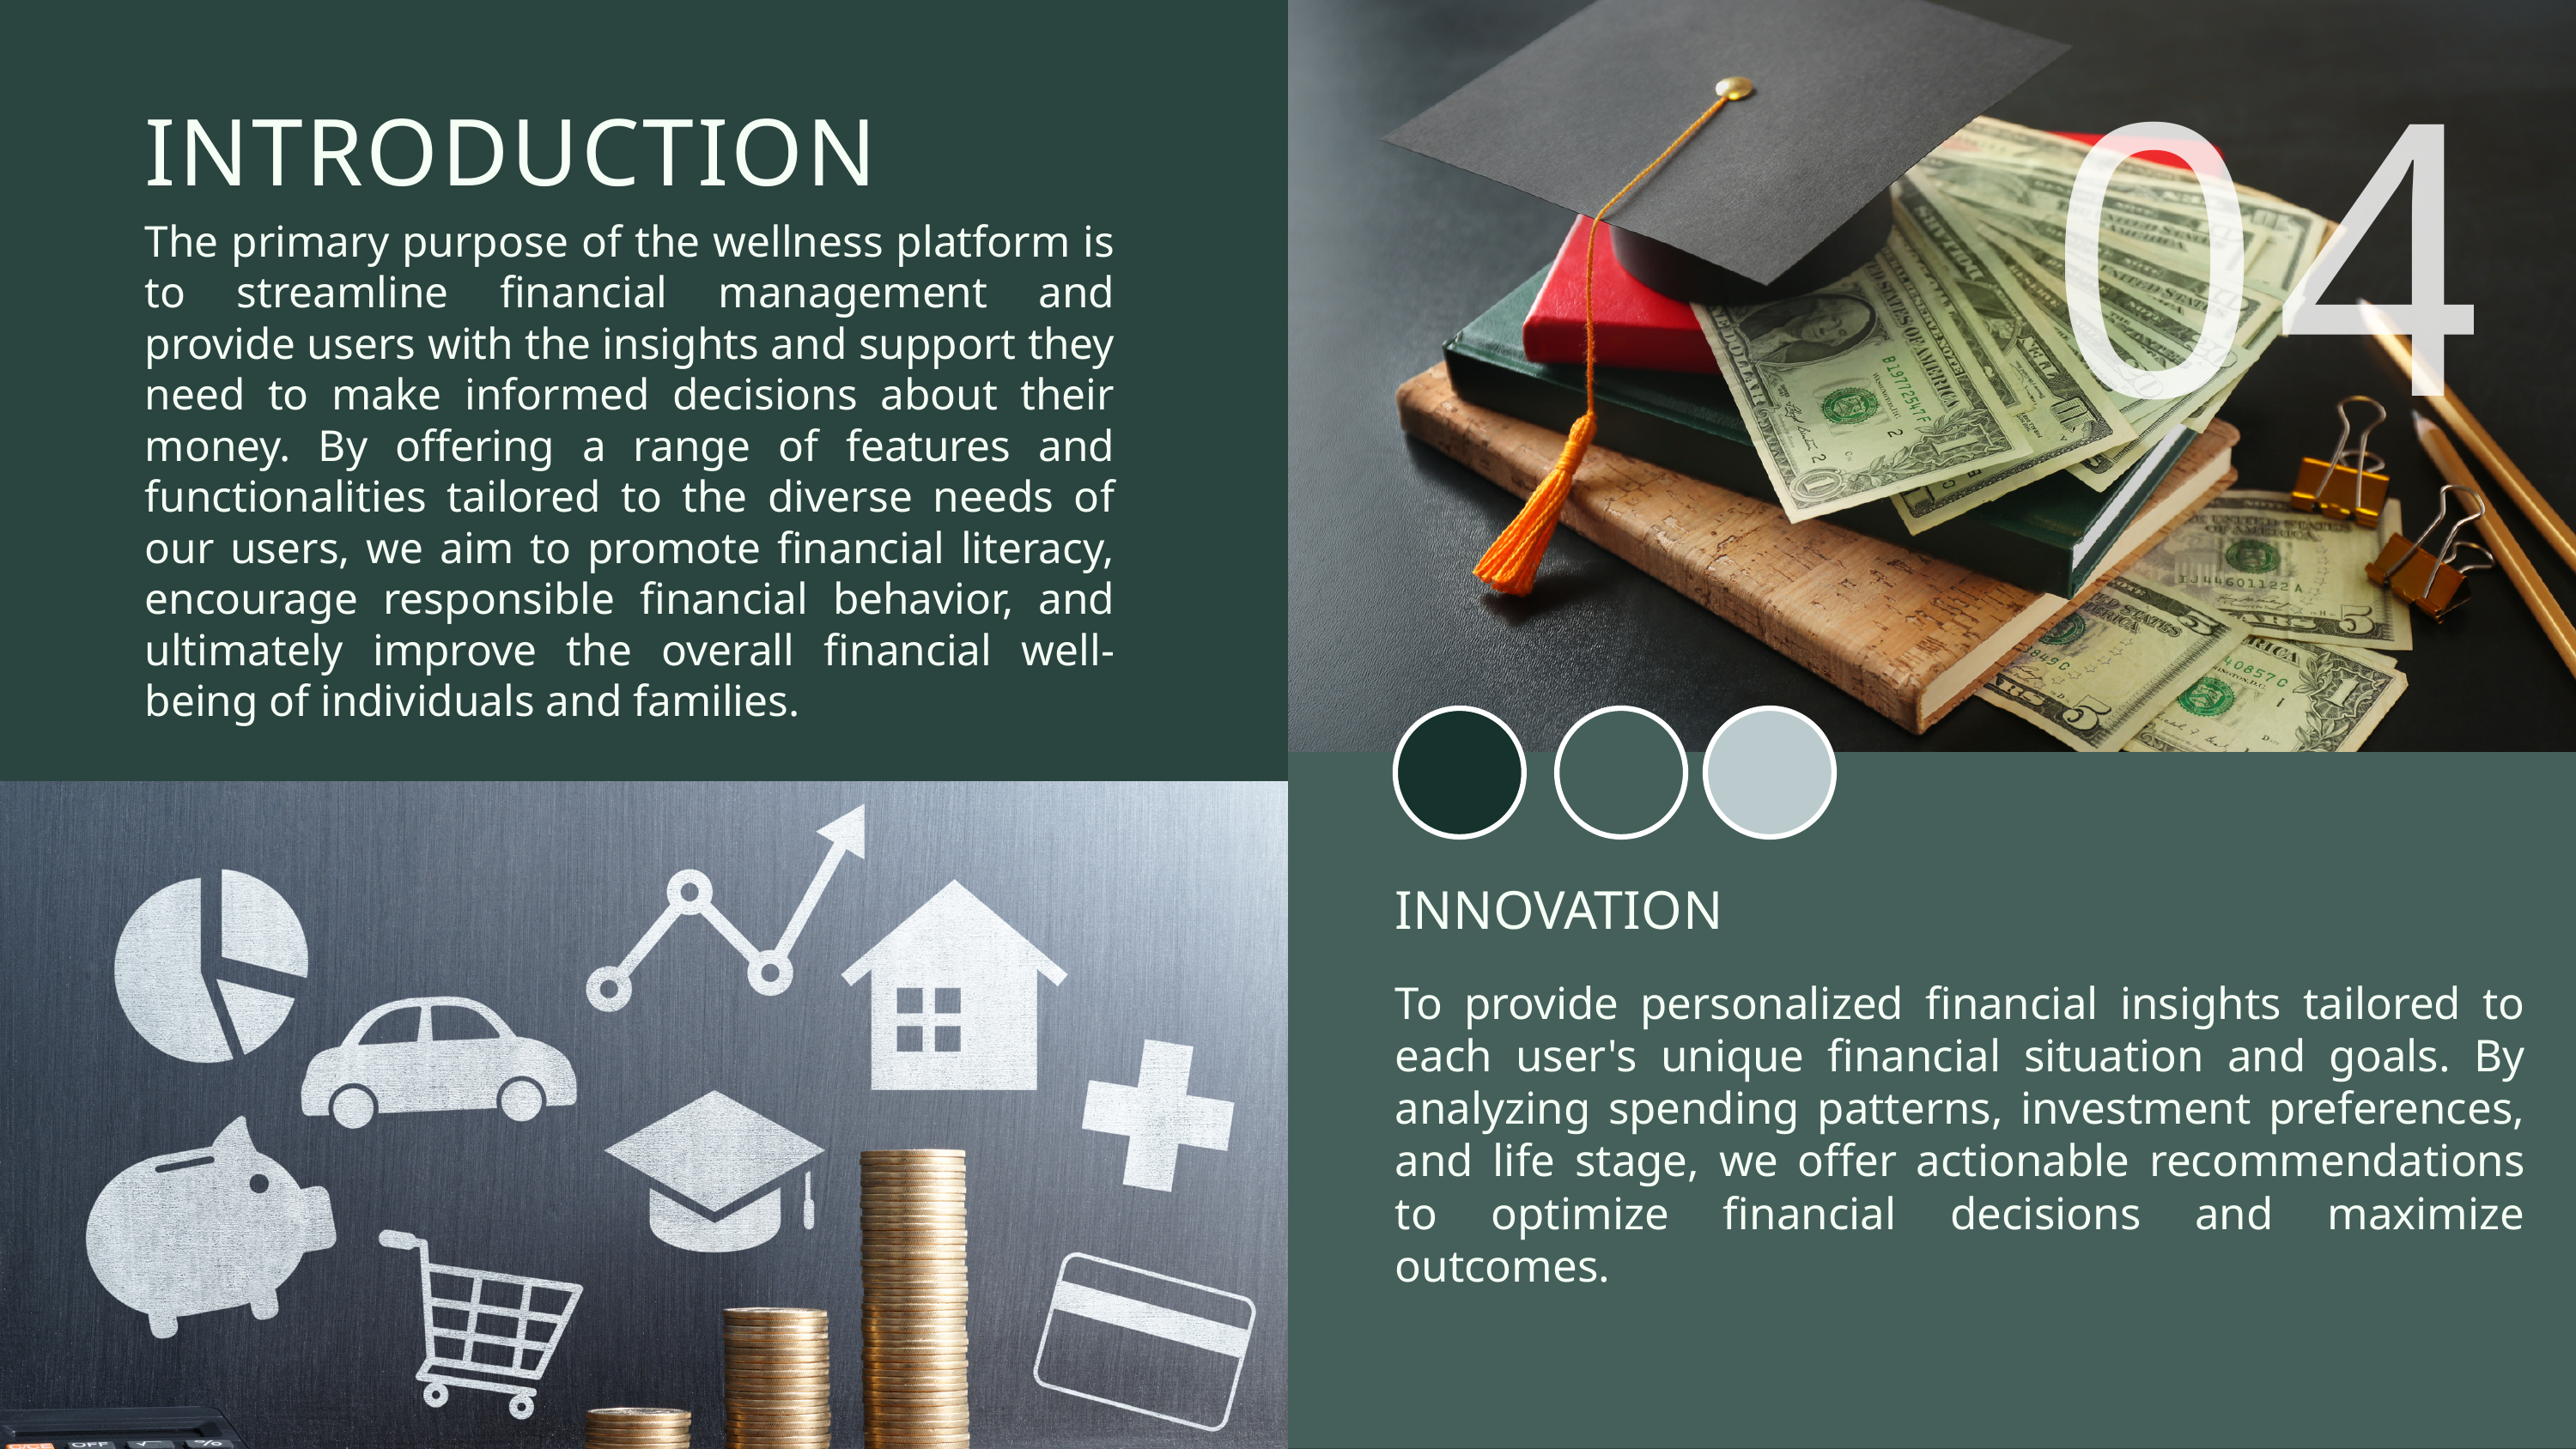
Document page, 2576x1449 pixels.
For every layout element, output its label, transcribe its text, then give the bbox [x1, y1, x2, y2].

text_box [1394, 707, 1525, 838]
text_box The primary purpose of the wellness platform is to streamline financial management and provide users with the insights and support they need to make informed decisions about their money. By offering a range of features and functionalities tailored to the diverse needs of our users, we aim to promote financial literacy, encourage responsible financial behavior, and ultimately improve the overall financial well-being of individuals and families. [144, 214, 1115, 725]
text_box INTRODUCTION [144, 75, 1194, 204]
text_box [1704, 707, 1835, 838]
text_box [1287, 0, 2576, 1449]
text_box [1556, 707, 1686, 838]
text_box [0, 781, 1283, 1449]
